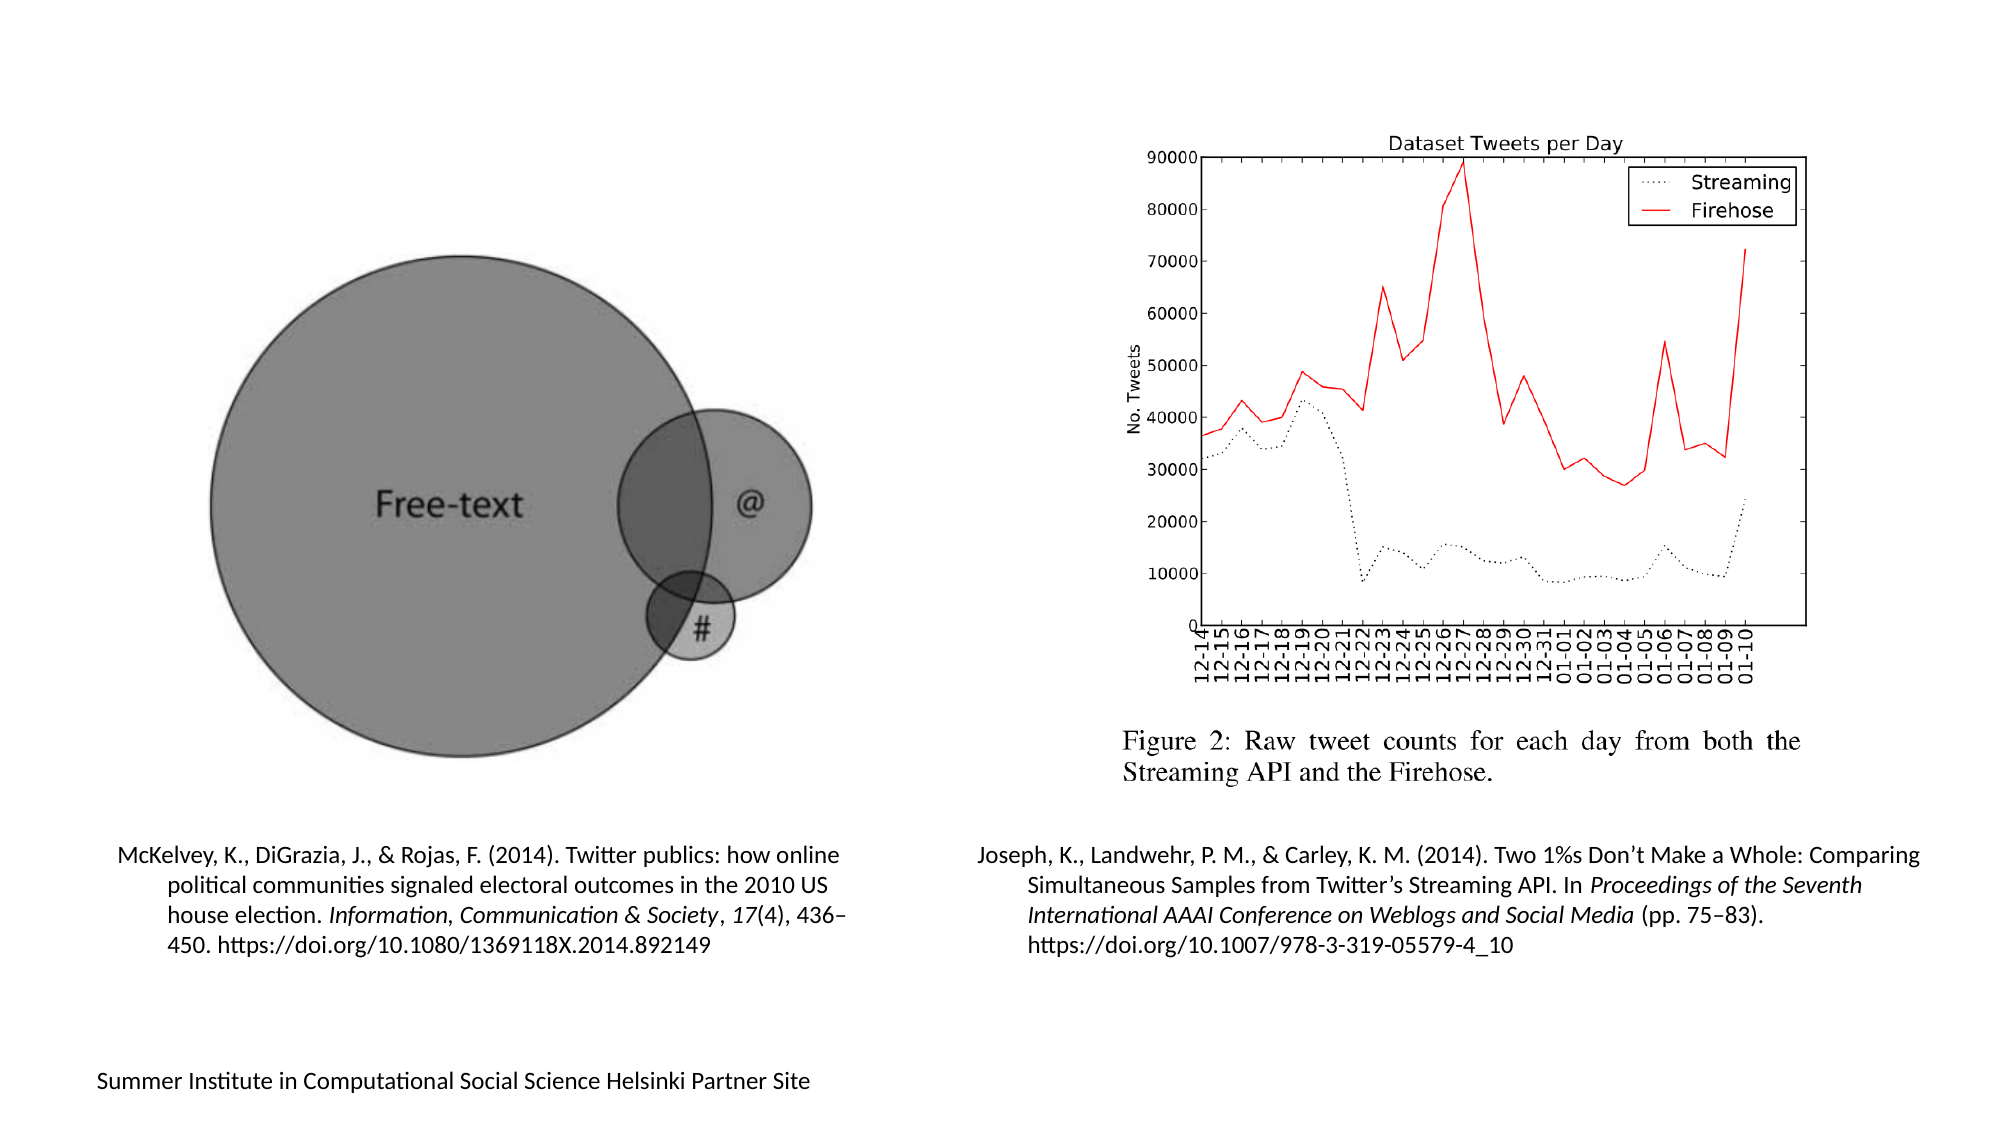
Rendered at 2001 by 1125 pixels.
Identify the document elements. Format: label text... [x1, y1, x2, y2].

text_box Joseph, K., Landwehr, P. M., & Carley, K. M. (2014). Two 1%s Don’t Make a Whole: Comparing Simultaneous Samples from Twitter’s Streaming API. In Proceedings of the Seventh International AAAI Conference on Weblogs and Social Media (pp. 75–83). https://doi.org/10.1007/978-3-319-05579-4_10 [962, 831, 1963, 966]
text_box McKelvey, K., DiGrazia, J., & Rojas, F. (2014). Twitter publics: how online political communities signaled electoral outcomes in the 2010 US house election. Information, Communication & Society, 17(4), 436–450. https://doi.org/10.1080/1369118X.2014.892149 [102, 831, 872, 966]
picture [164, 224, 962, 799]
picture [1090, 99, 1835, 799]
